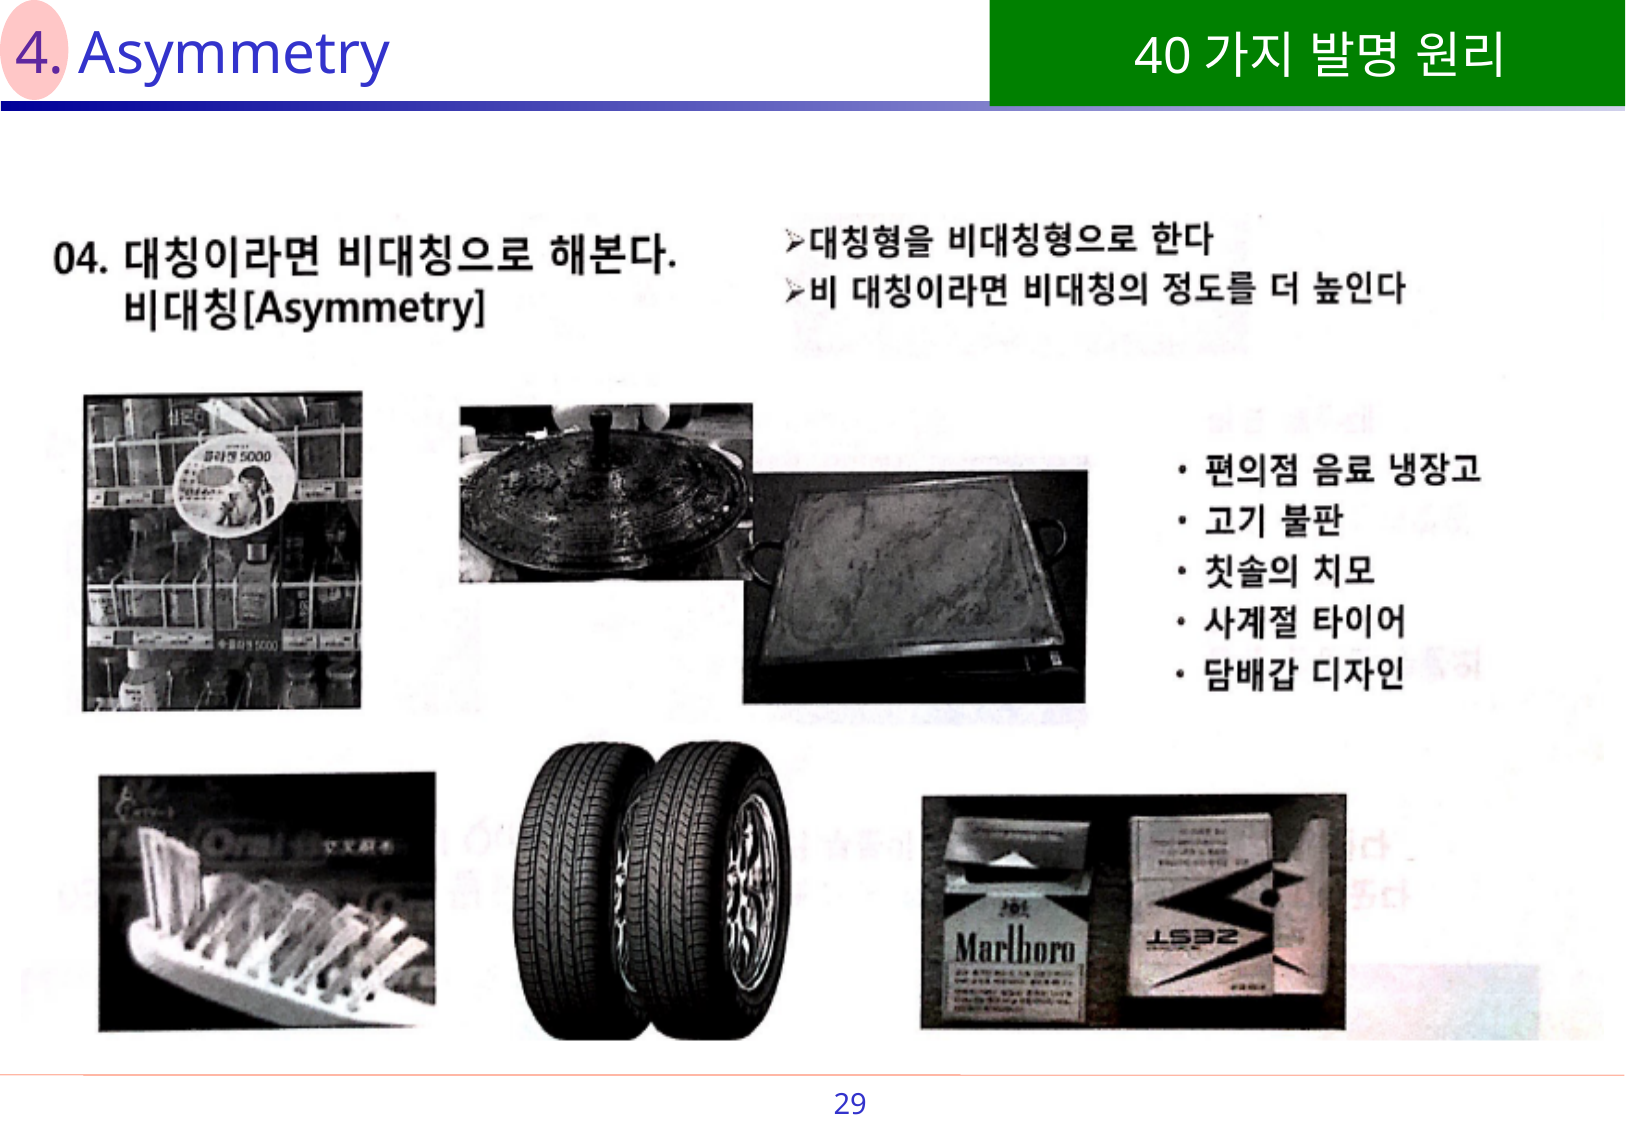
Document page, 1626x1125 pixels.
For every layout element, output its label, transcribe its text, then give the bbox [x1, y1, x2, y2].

picture [20, 136, 1605, 1059]
title 4. Asymmetry [0, 0, 1382, 101]
text_box [0, 0, 69, 100]
